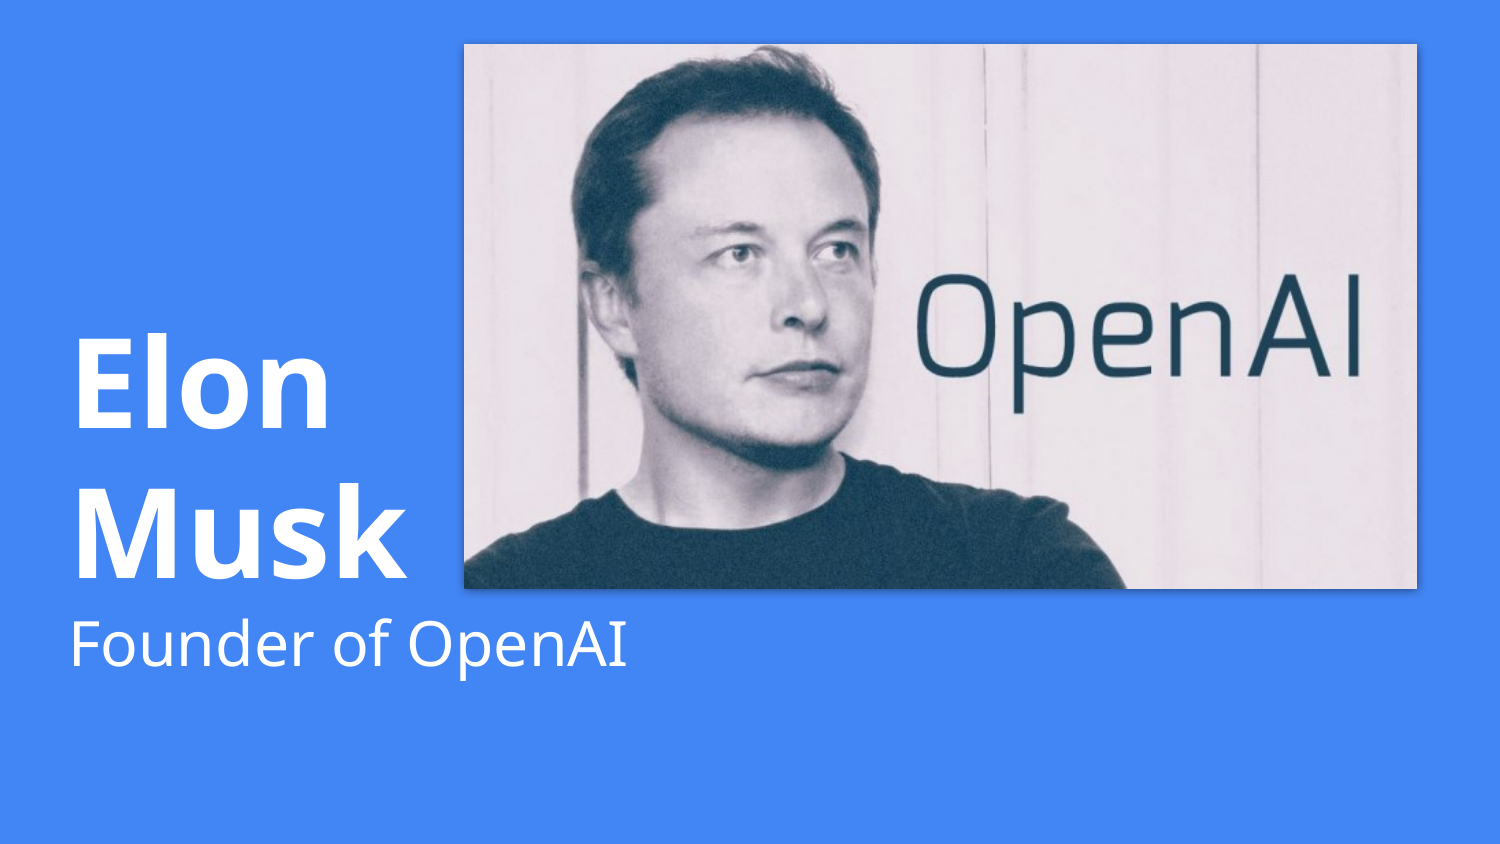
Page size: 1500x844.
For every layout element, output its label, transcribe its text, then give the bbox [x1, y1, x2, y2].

picture [464, 44, 1418, 590]
title Elon Musk Founder of OpenAI [53, 155, 1075, 827]
